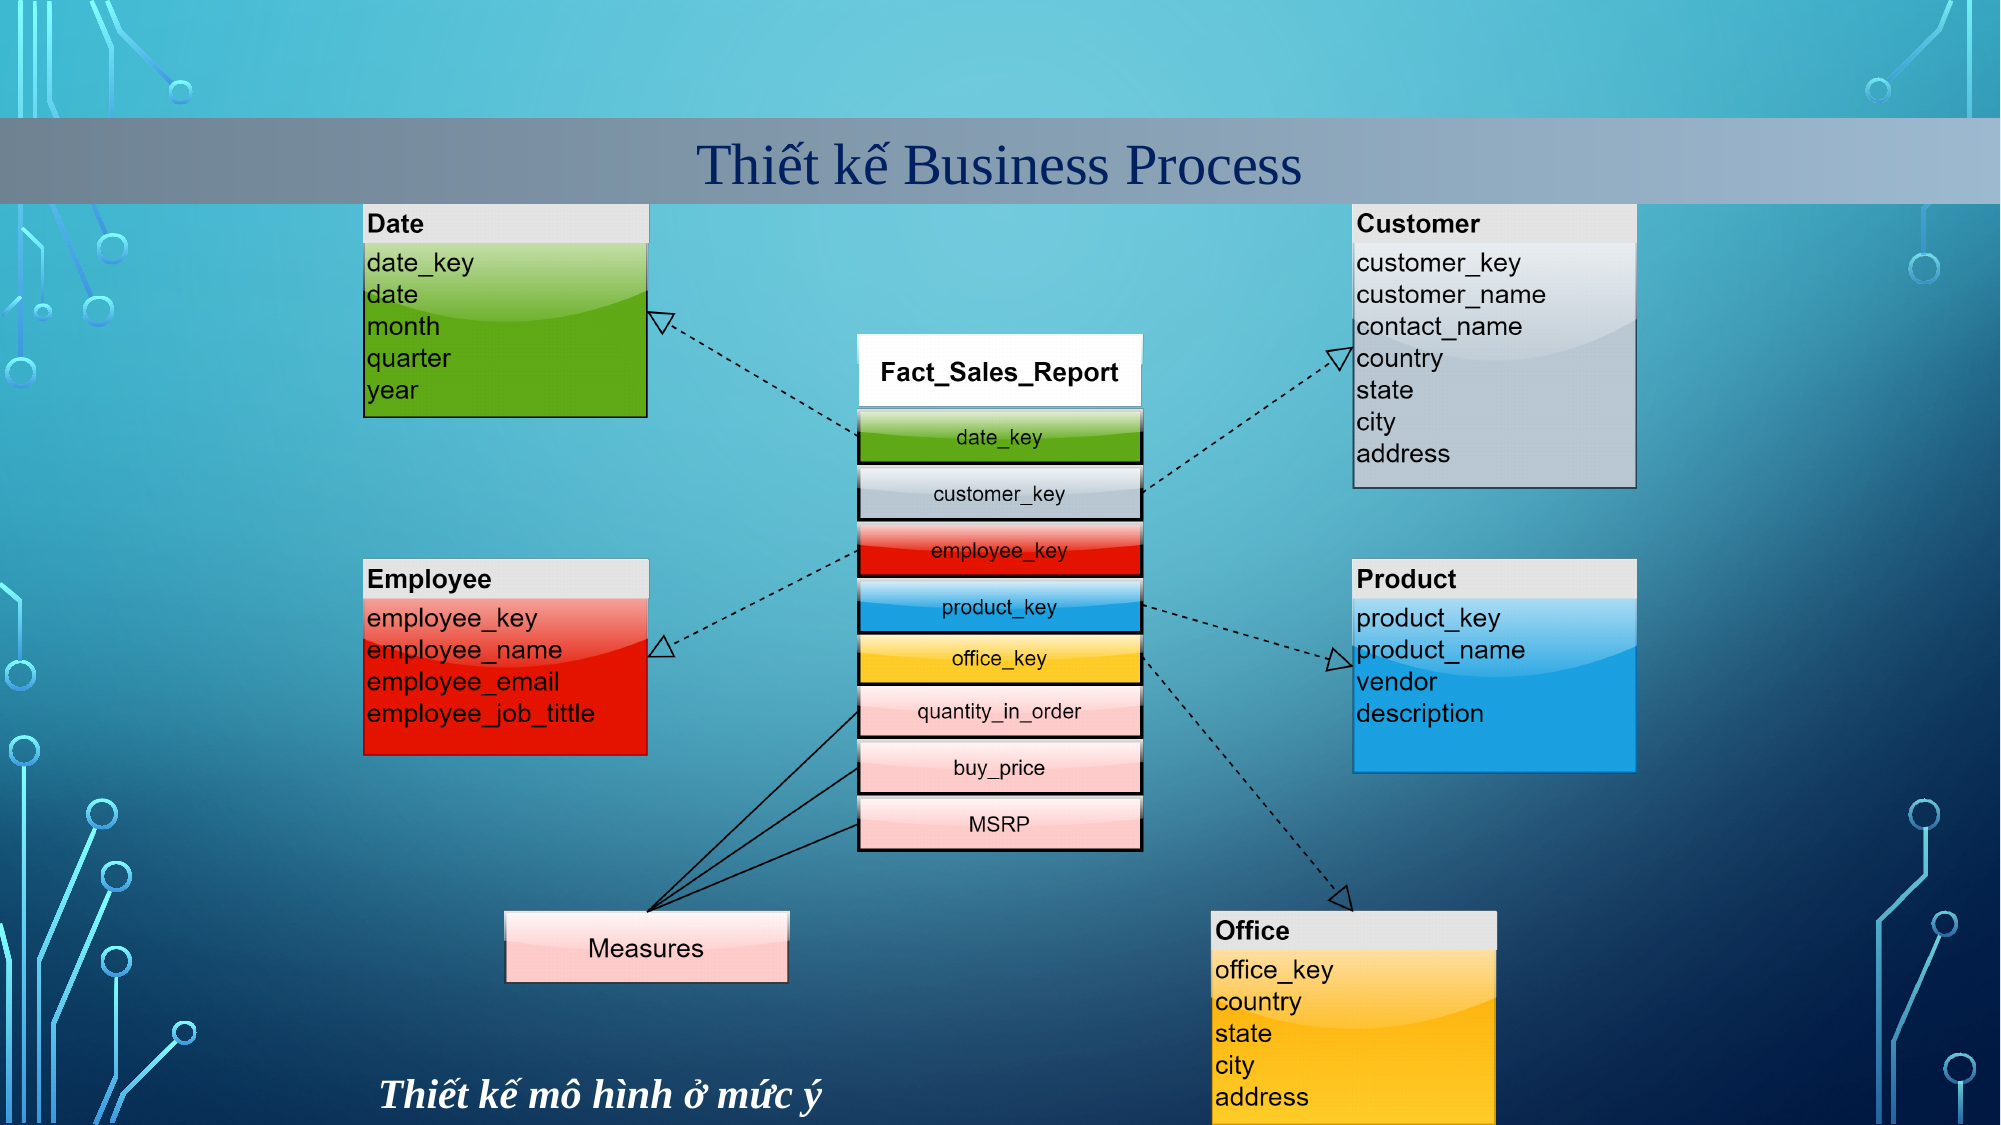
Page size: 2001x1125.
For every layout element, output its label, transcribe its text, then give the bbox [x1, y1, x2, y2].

picture [362, 204, 1638, 1125]
text_box Thiết kế Business Process [0, 118, 2000, 204]
